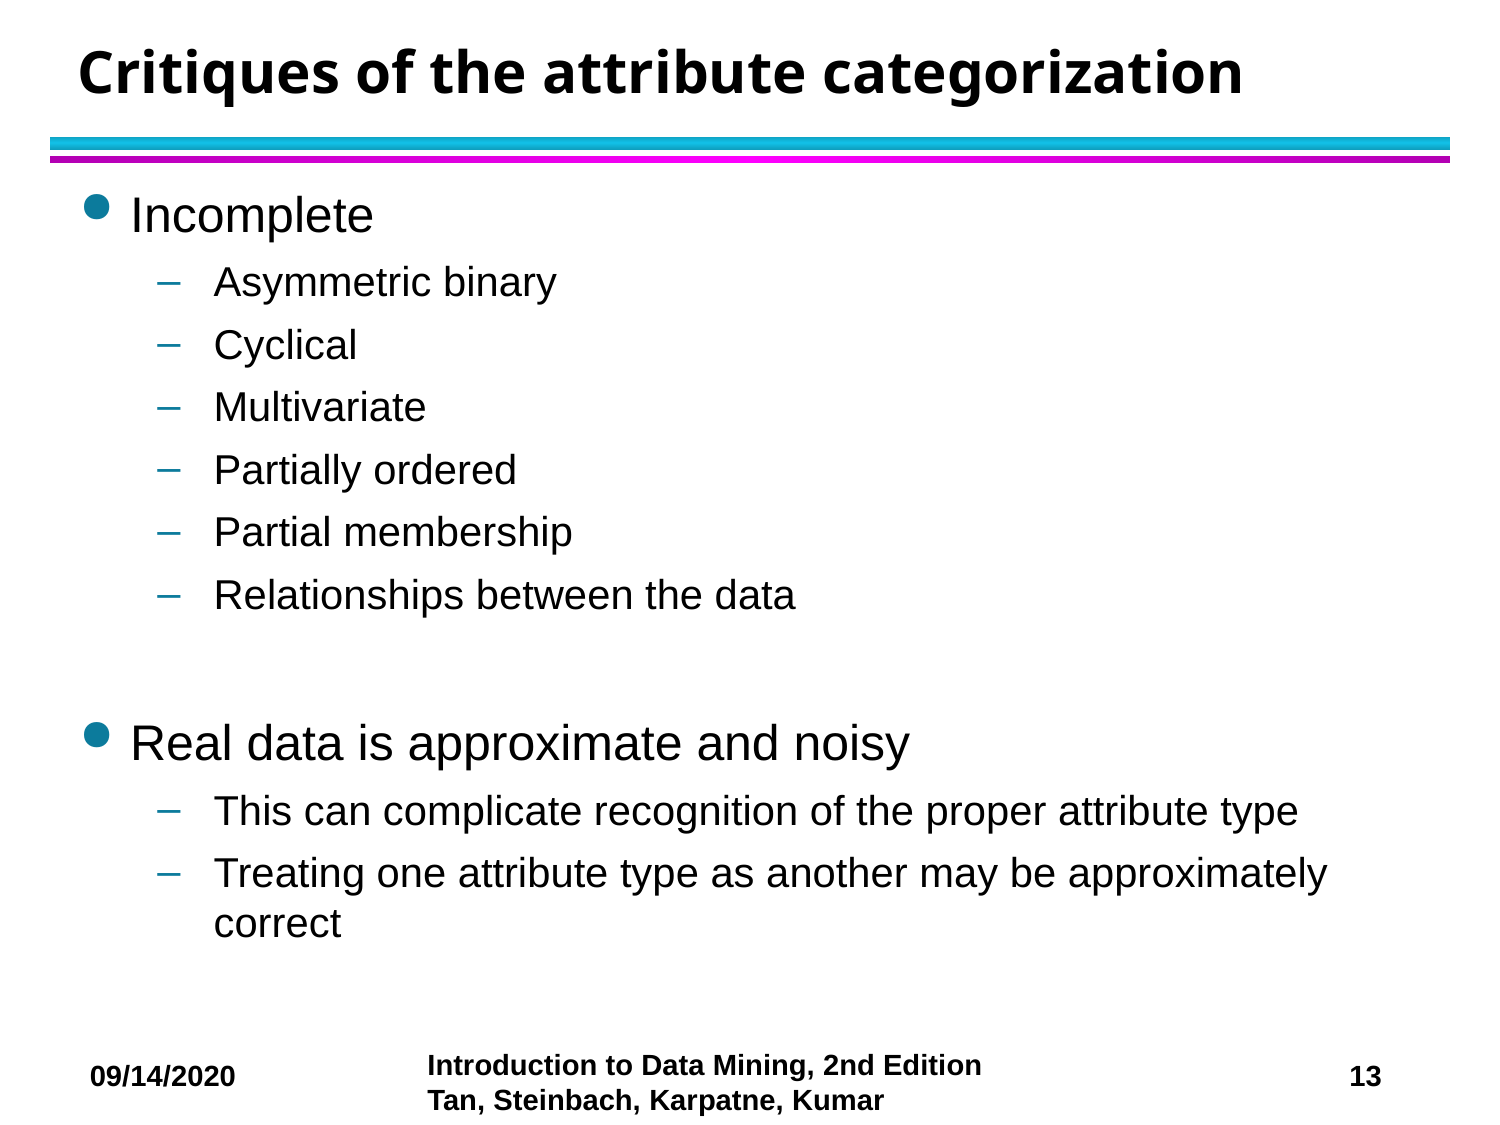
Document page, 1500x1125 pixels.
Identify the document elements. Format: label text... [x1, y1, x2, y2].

list Incomplete Asymmetric binary Cyclical Multivariate Partially ordered Partial membership Relationships between the data Real data is approximate and noisy This can complicate recognition of the proper attribute type Treating one attribute type as another may be approximately correct [67, 174, 1450, 1025]
title Critiques of the attribute categorization [62, 24, 1421, 113]
